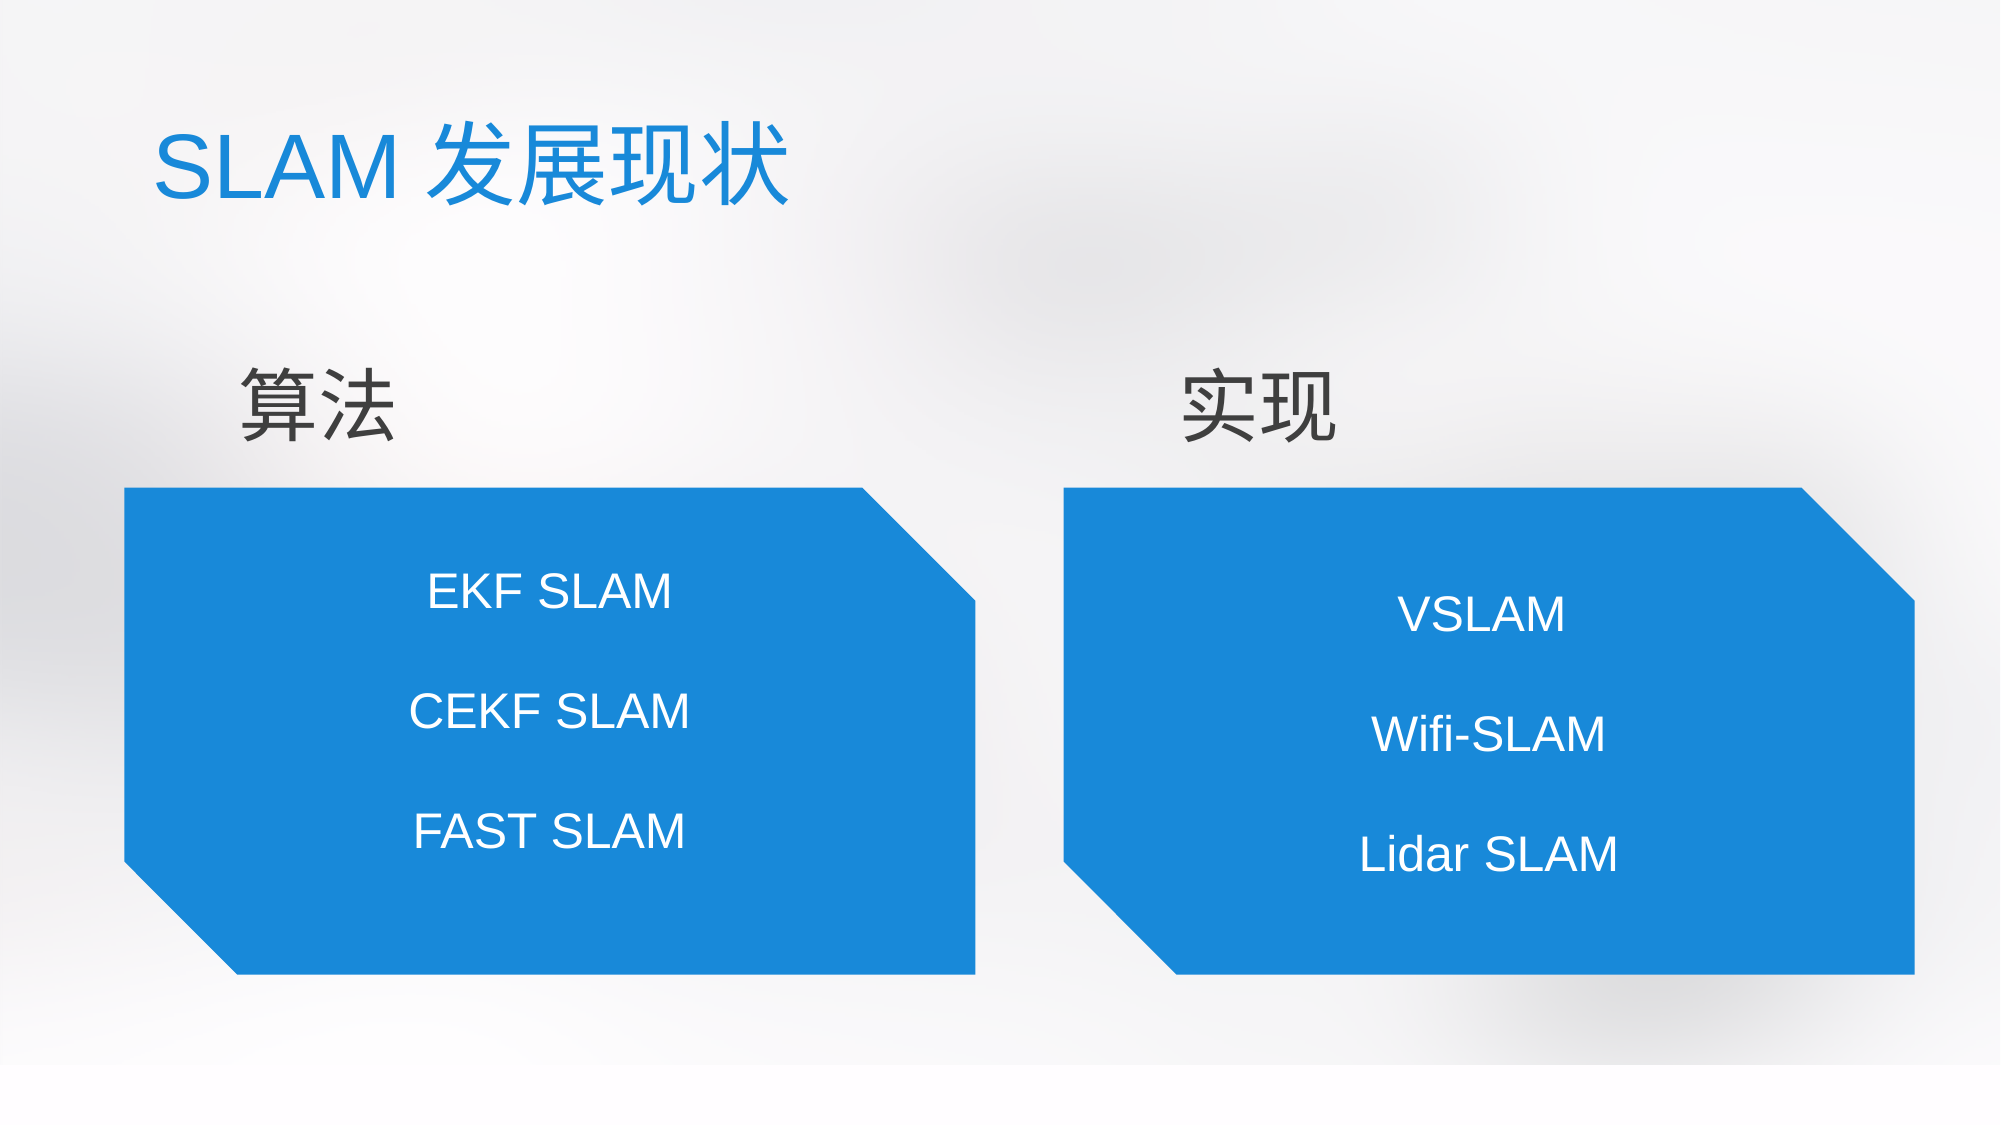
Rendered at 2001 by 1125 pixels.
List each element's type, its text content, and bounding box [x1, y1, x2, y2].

text_box VSLAM Wifi-SLAM Lidar SLAM [1062, 486, 1916, 976]
title SLAM发展现状 [137, 59, 1863, 278]
text_box EKF SLAM CEKF SLAM FAST SLAM [123, 486, 977, 976]
list 算法 [223, 359, 469, 462]
picture [0, 0, 2001, 1125]
text_box 实现 [1163, 359, 1408, 462]
